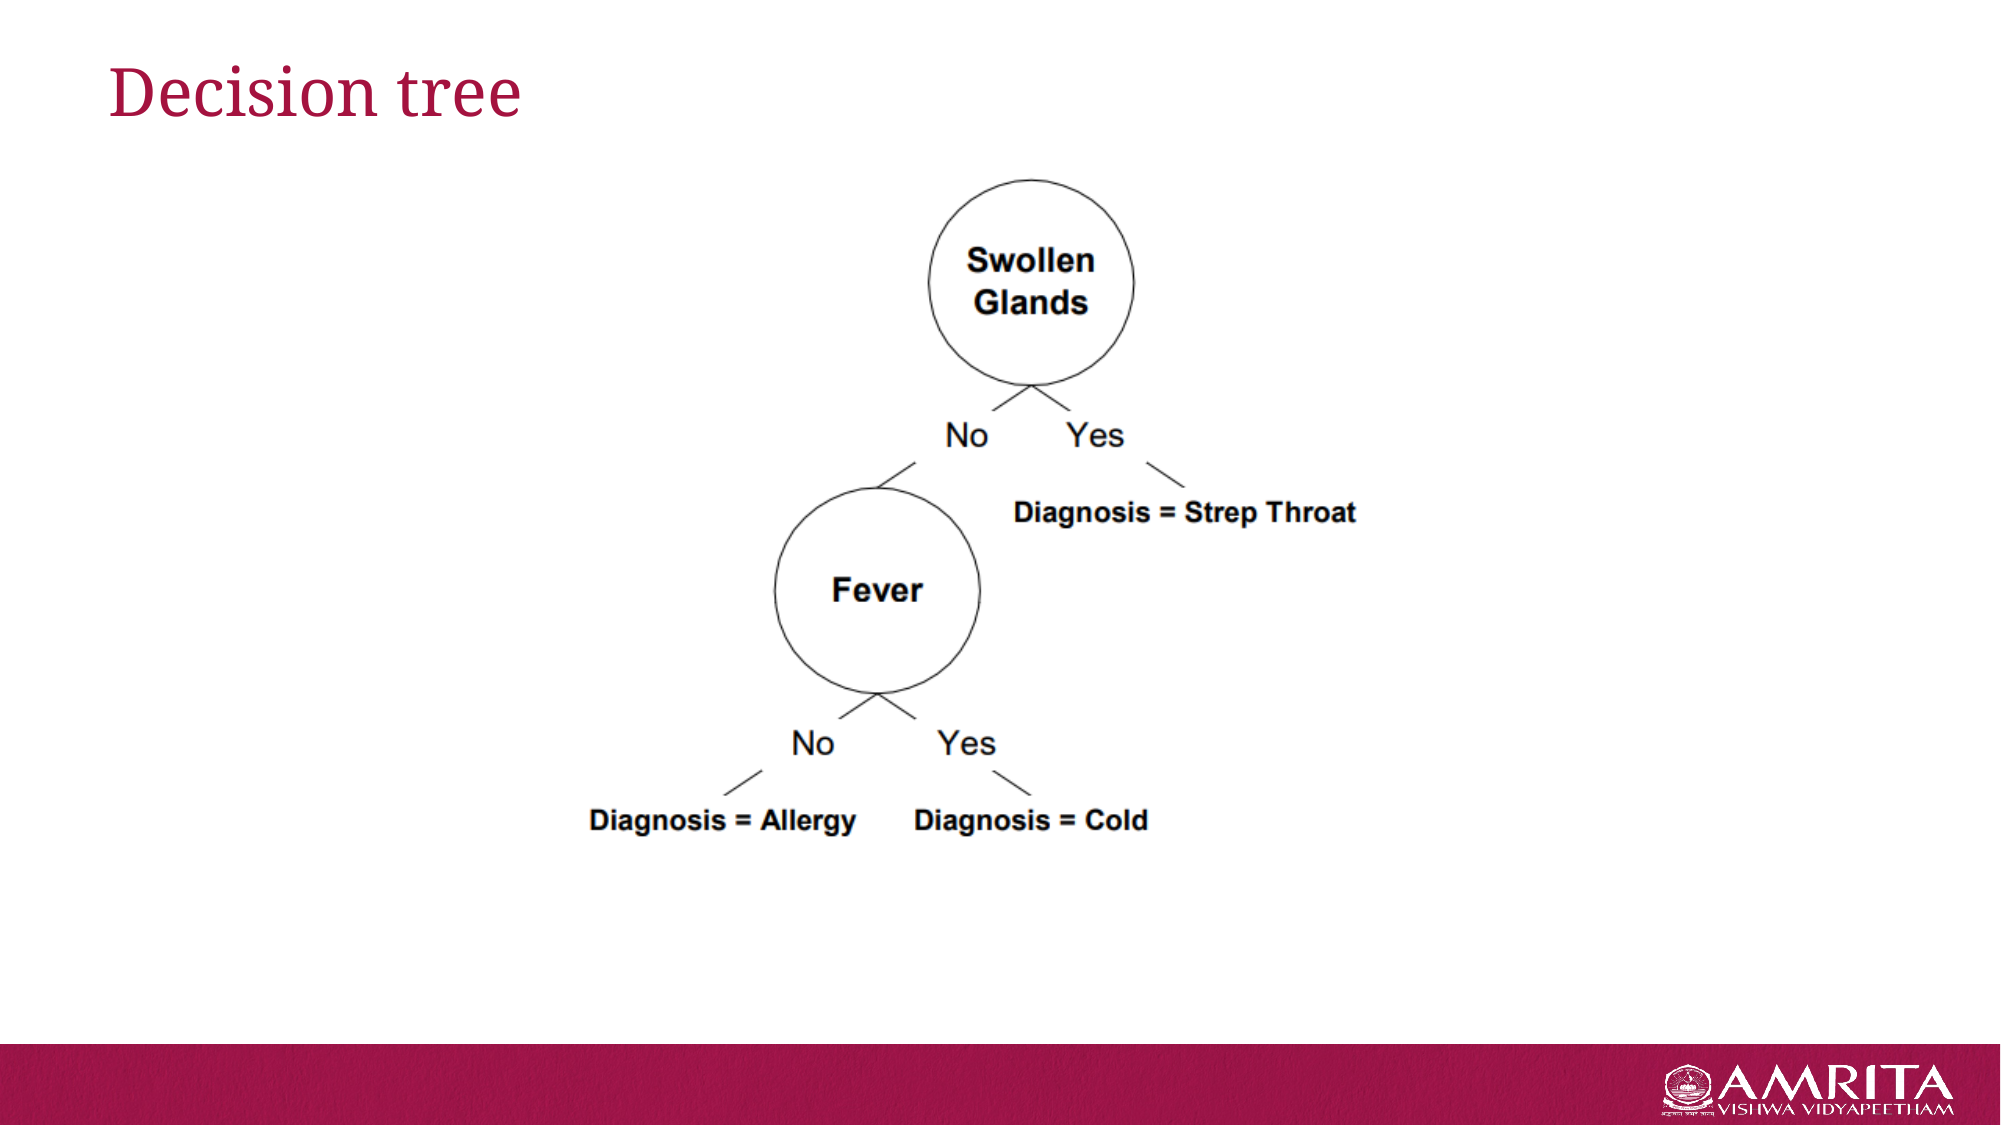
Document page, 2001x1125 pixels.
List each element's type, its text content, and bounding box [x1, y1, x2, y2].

title Decision tree [93, 57, 1933, 134]
picture [0, 1044, 2001, 1125]
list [573, 133, 1427, 885]
